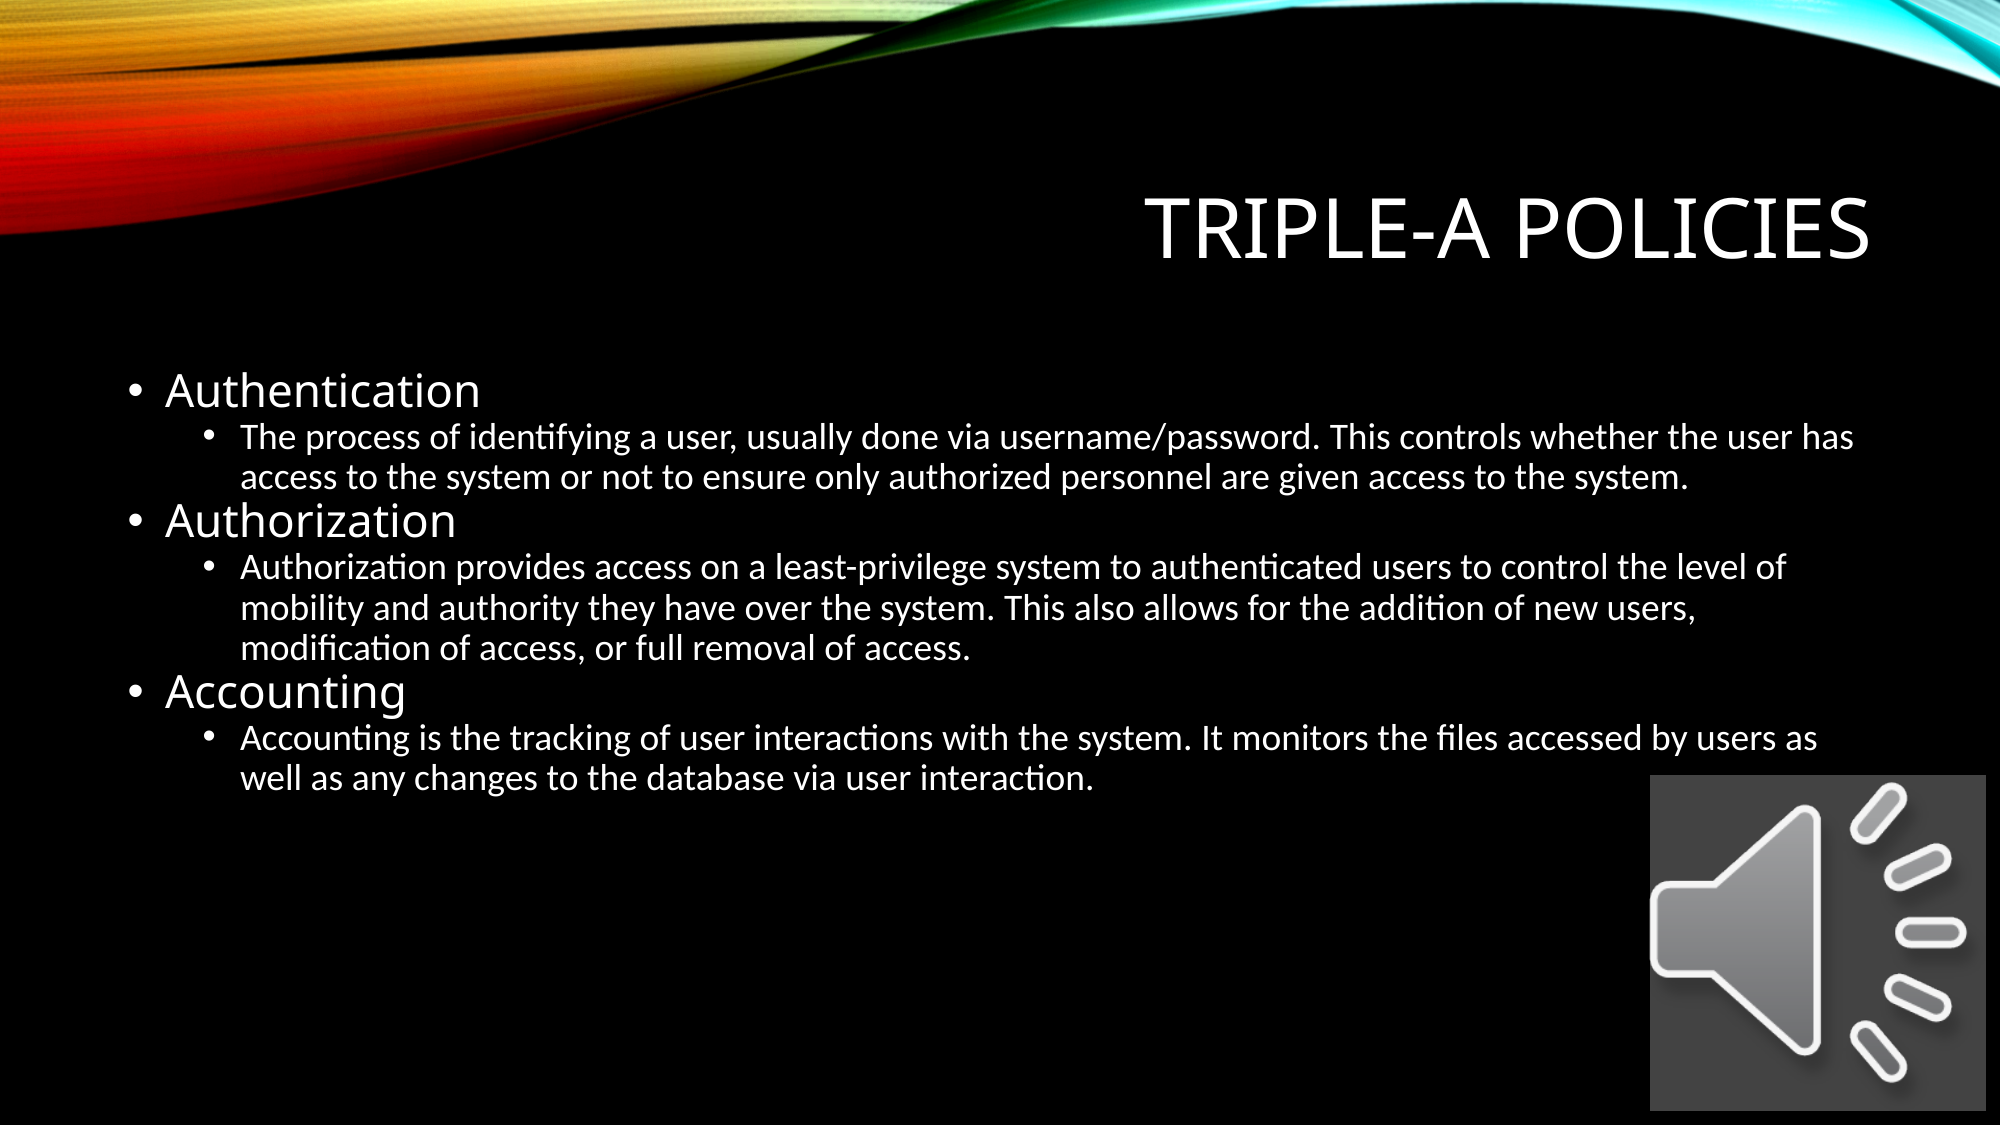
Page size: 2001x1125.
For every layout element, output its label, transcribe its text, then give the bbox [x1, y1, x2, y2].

title TRIPLE-A POLICIES [474, 125, 1888, 338]
picture [0, 0, 2000, 237]
list Authentication The process of identifying a user, usually done via username/password. This controls whether the user has access to the system or not to ensure only authorized personnel are given access to the system. Authorization Authorization provides access on a least-privilege system to authenticated users to control the level of mobility and authority they have over the system. This also allows for the addition of new users, modification of access, or full removal of access. Accounting Accounting is the tracking of user interactions with the system. It monitors the files accessed by users as well as any changes to the database via user interaction. [112, 360, 1888, 1021]
picture [1648, 773, 1987, 1112]
